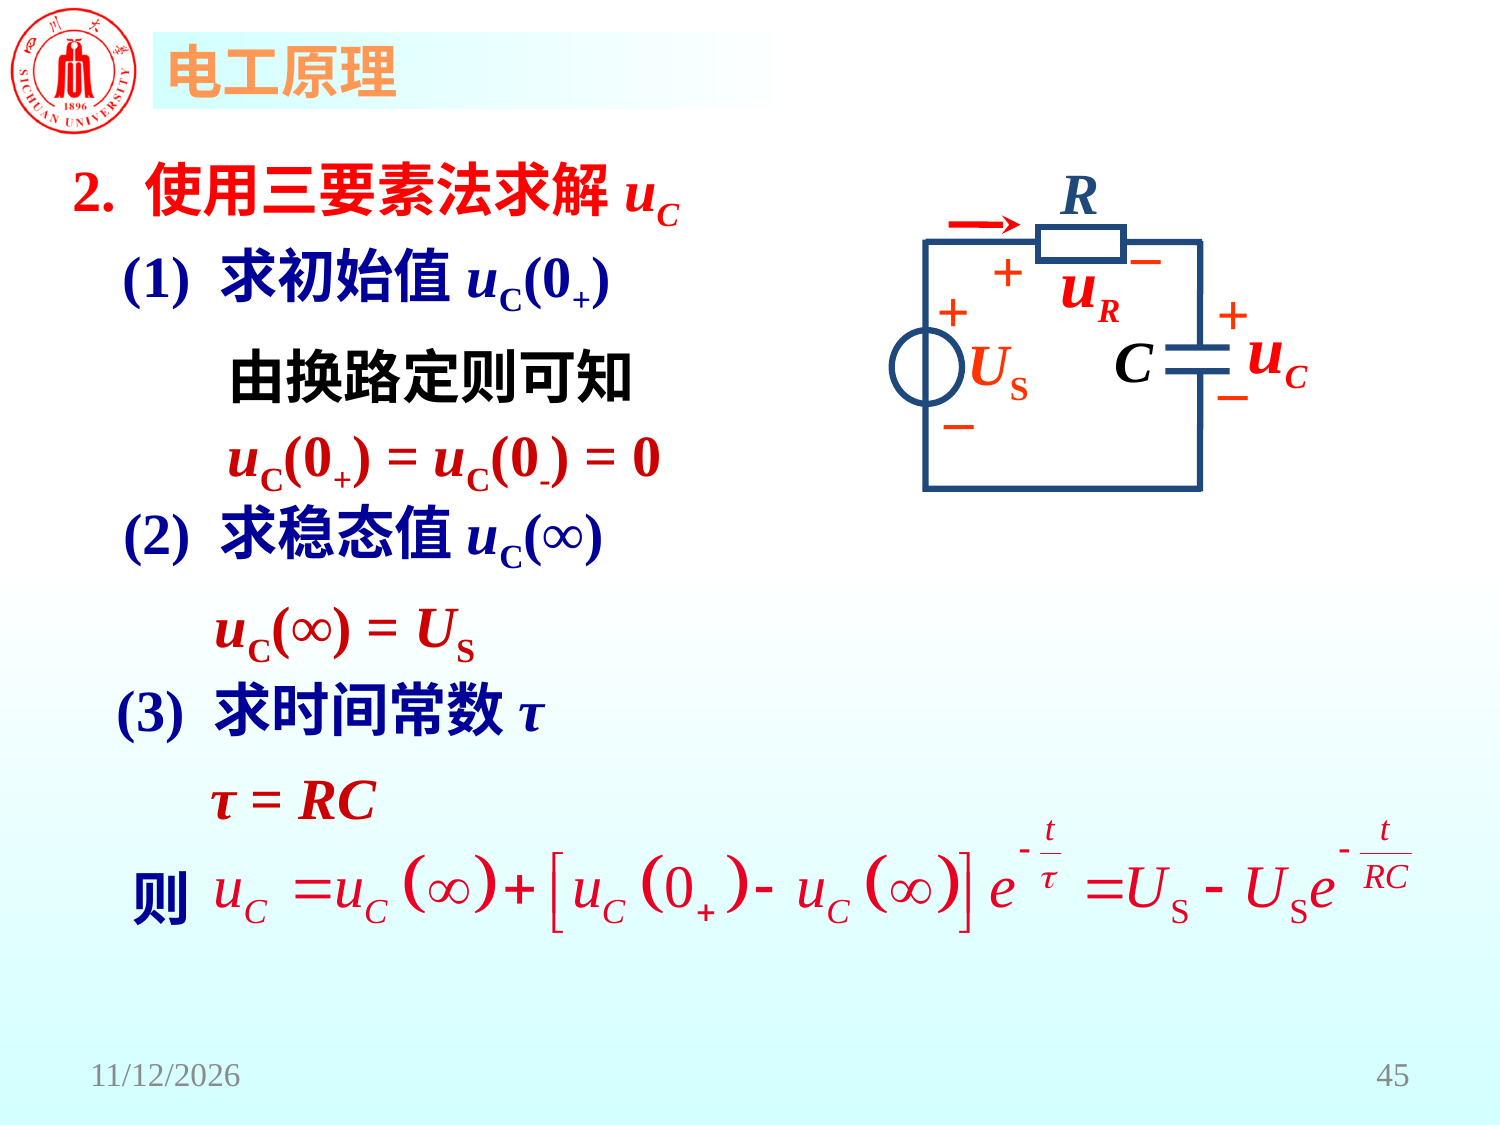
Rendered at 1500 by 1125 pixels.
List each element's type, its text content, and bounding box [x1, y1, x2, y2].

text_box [891, 148, 1330, 492]
text_box 2. 使用三要素法求解uC [57, 145, 694, 241]
text_box τ = RC [196, 746, 392, 839]
text_box (2) 求稳态值uC(∞) [108, 488, 619, 583]
slide_number 45 [1074, 1042, 1425, 1103]
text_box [206, 802, 1424, 949]
text_box 由换路定则可知 uC(0+) = uC(0-) = 0 [212, 326, 677, 506]
text_box 则 [117, 854, 201, 940]
text_box (1) 求初始值uC(0+) [107, 231, 626, 326]
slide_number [75, 1042, 425, 1103]
text_box uC(∞) = US [200, 574, 490, 665]
text_box (3) 求时间常数τ [101, 665, 560, 751]
